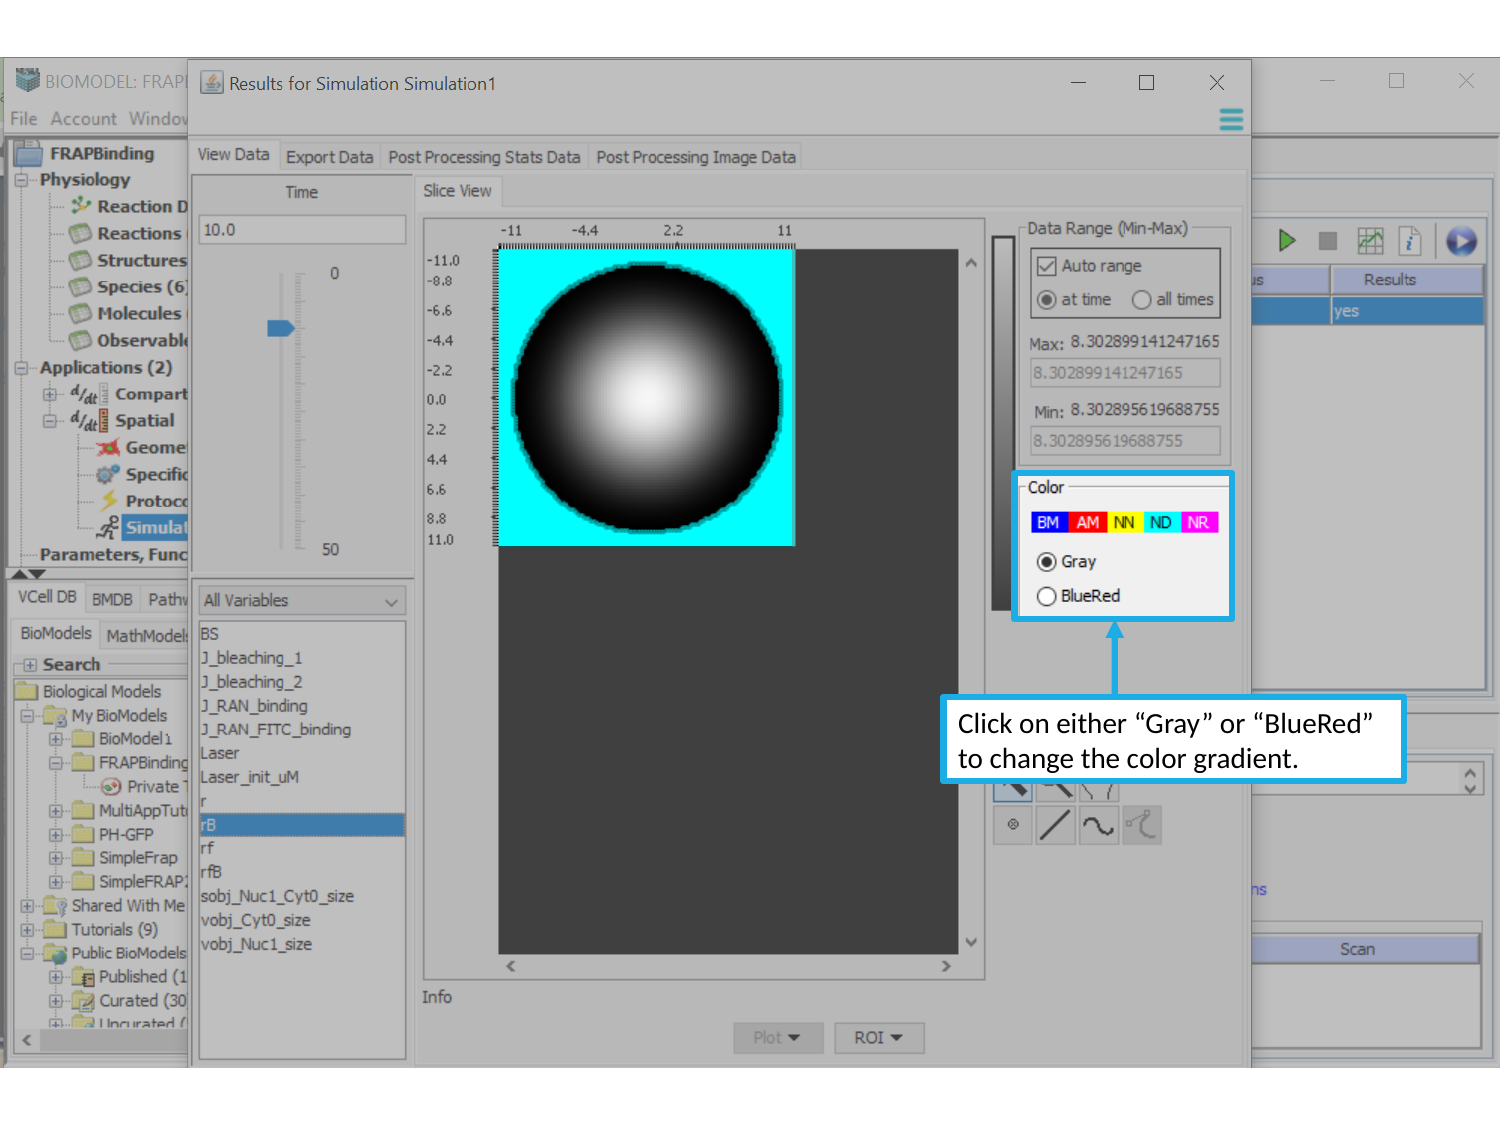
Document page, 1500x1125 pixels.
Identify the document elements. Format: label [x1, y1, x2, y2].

picture [0, 57, 1500, 1068]
